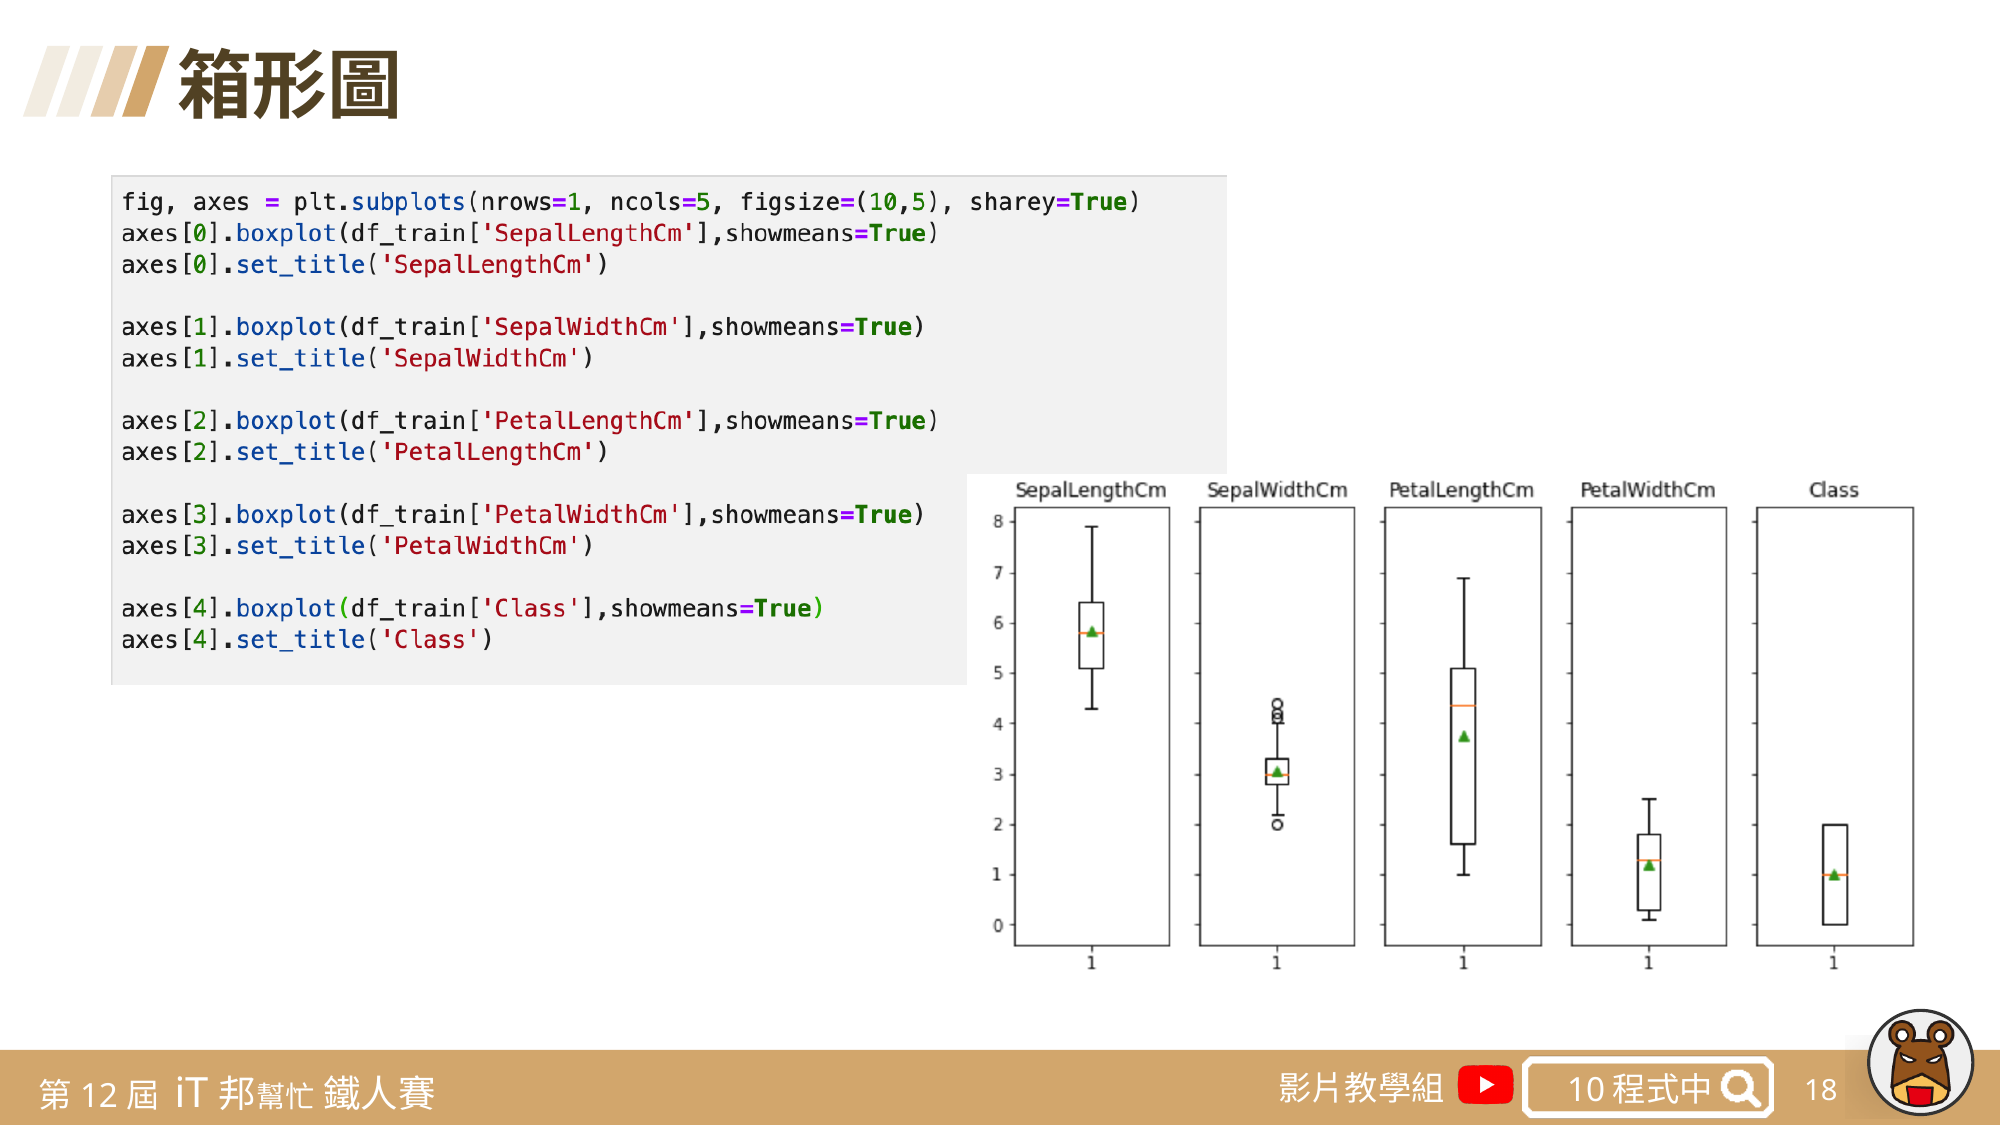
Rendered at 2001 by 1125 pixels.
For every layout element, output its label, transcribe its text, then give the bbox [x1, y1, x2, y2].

list 箱形圖 [162, 40, 1691, 138]
picture [1871, 1012, 1971, 1112]
picture [101, 161, 1941, 1125]
